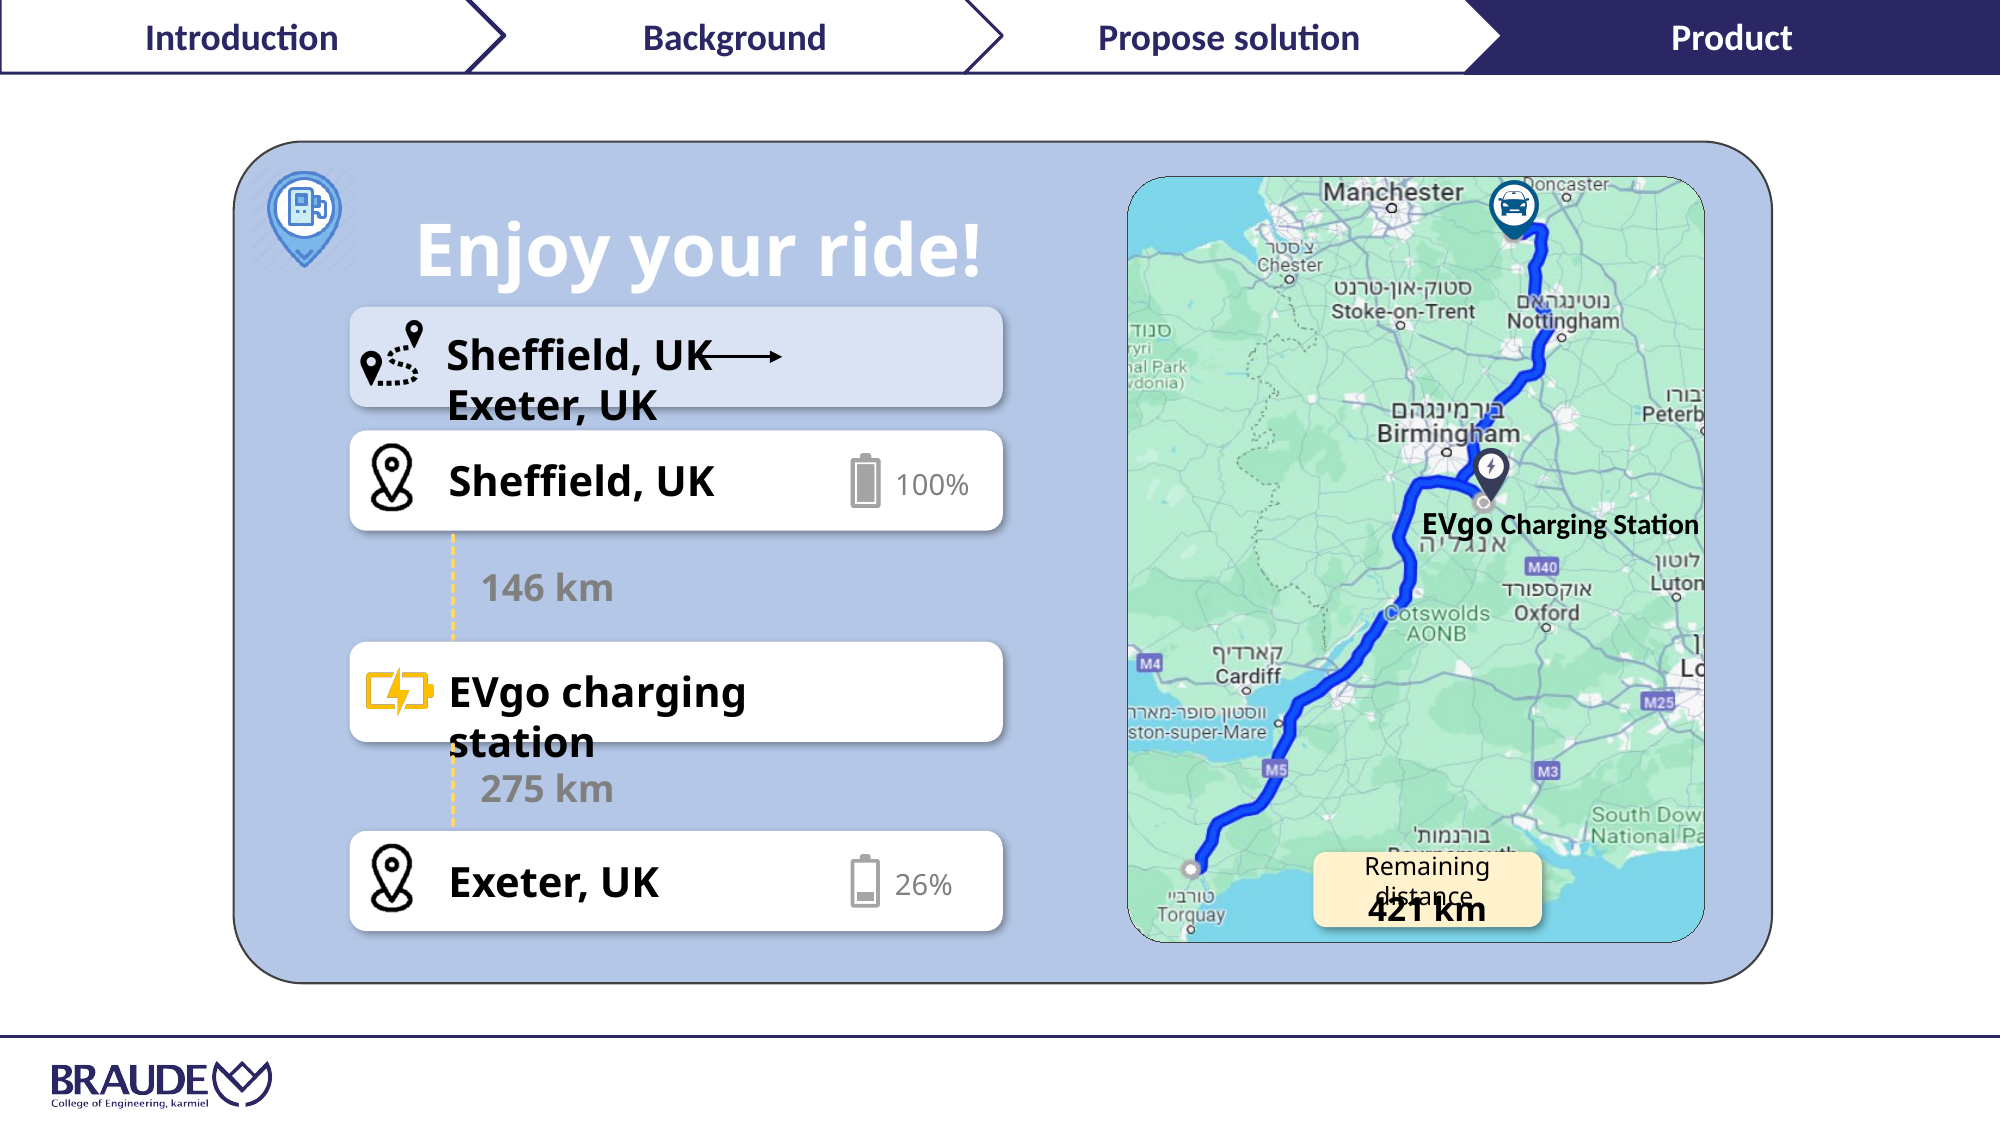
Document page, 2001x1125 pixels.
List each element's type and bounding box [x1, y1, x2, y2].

text_box [0, 0, 2000, 74]
text_box [233, 141, 1772, 984]
text_box [0, 1036, 2000, 1113]
